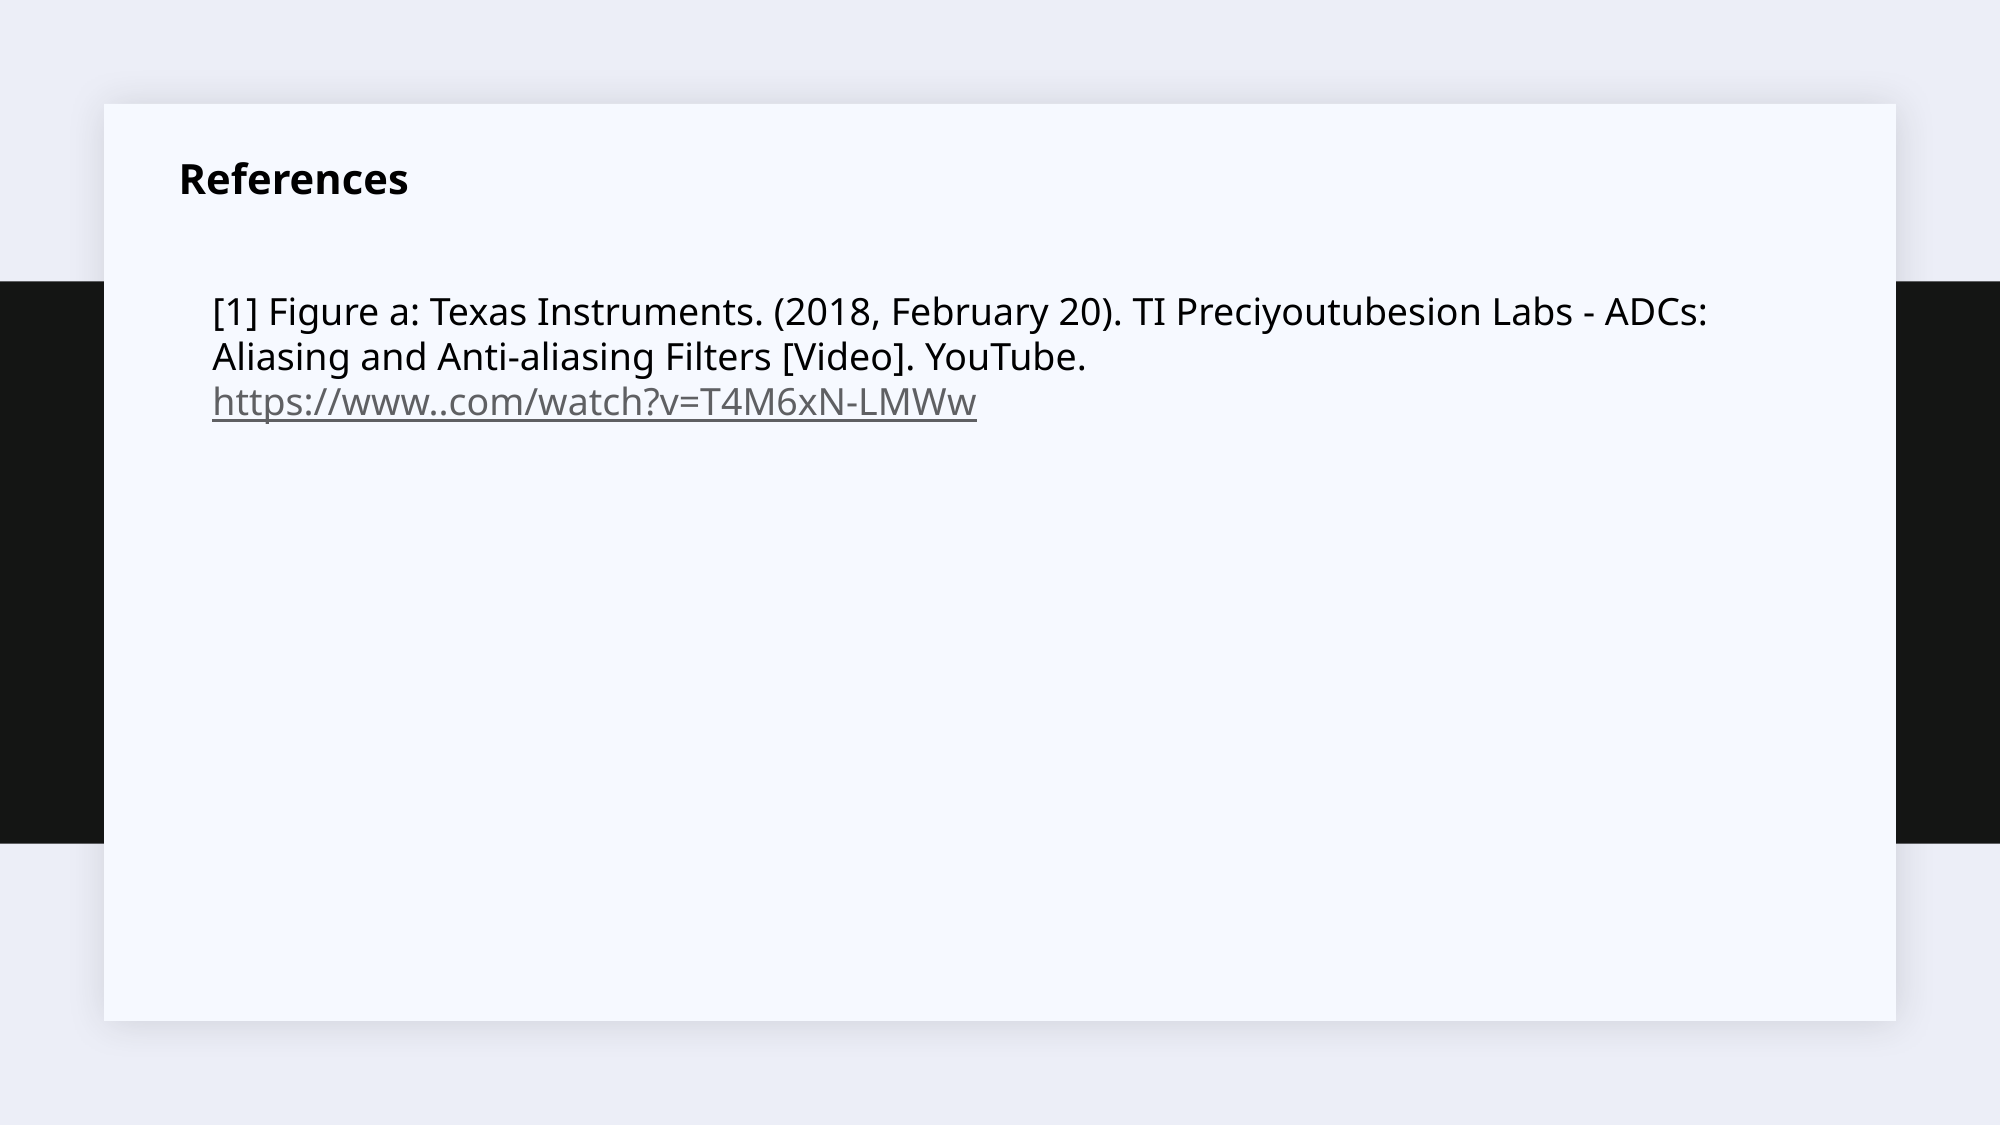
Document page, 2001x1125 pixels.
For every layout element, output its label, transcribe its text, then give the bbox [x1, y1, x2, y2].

text_box [1] Figure a: Texas Instruments. (2018, February 20). TI Preciyoutubesion Labs - ADCs: Aliasing and Anti-aliasing Filters [Video]. YouTube. https://www..com/watch?v=T4M6xN-LMWw [197, 280, 1850, 437]
text_box References [163, 145, 614, 211]
